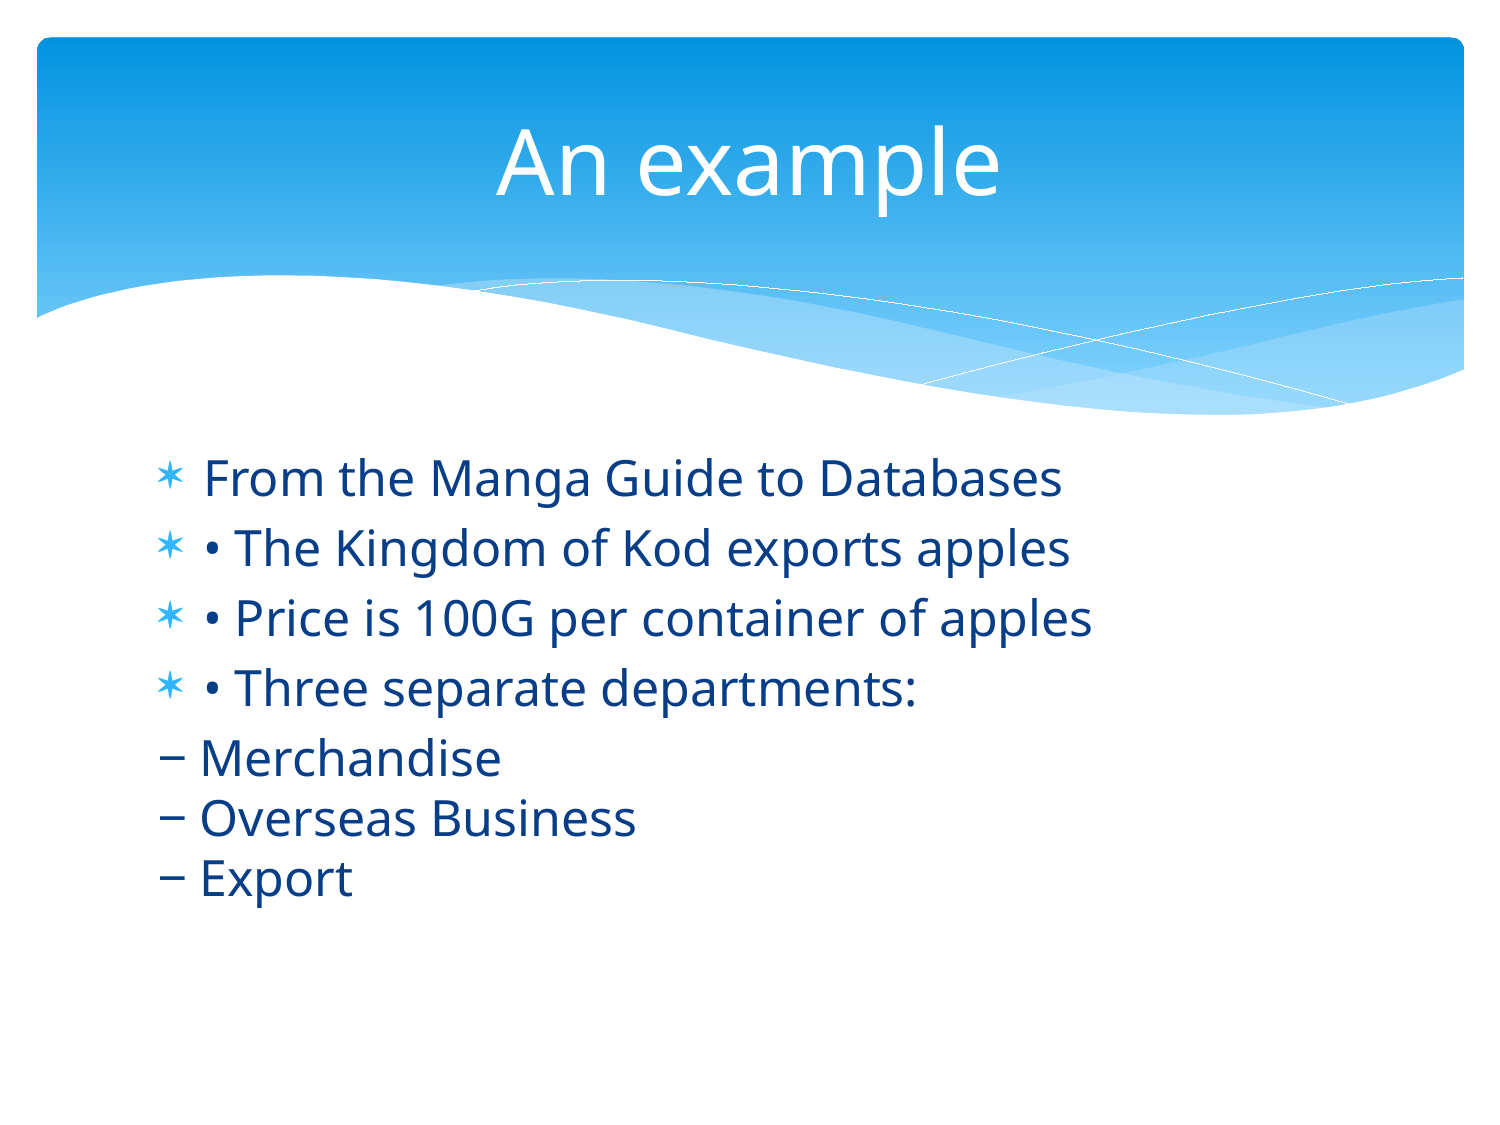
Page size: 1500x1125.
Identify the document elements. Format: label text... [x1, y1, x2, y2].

list From the Manga Guide to Databases • The Kingdom of Kod exports apples • Price is 100G per container of apples • Three separate departments: ‒ Merchandise ‒ Overseas Business ‒ Export [143, 438, 1359, 1005]
title An example [75, 55, 1425, 261]
